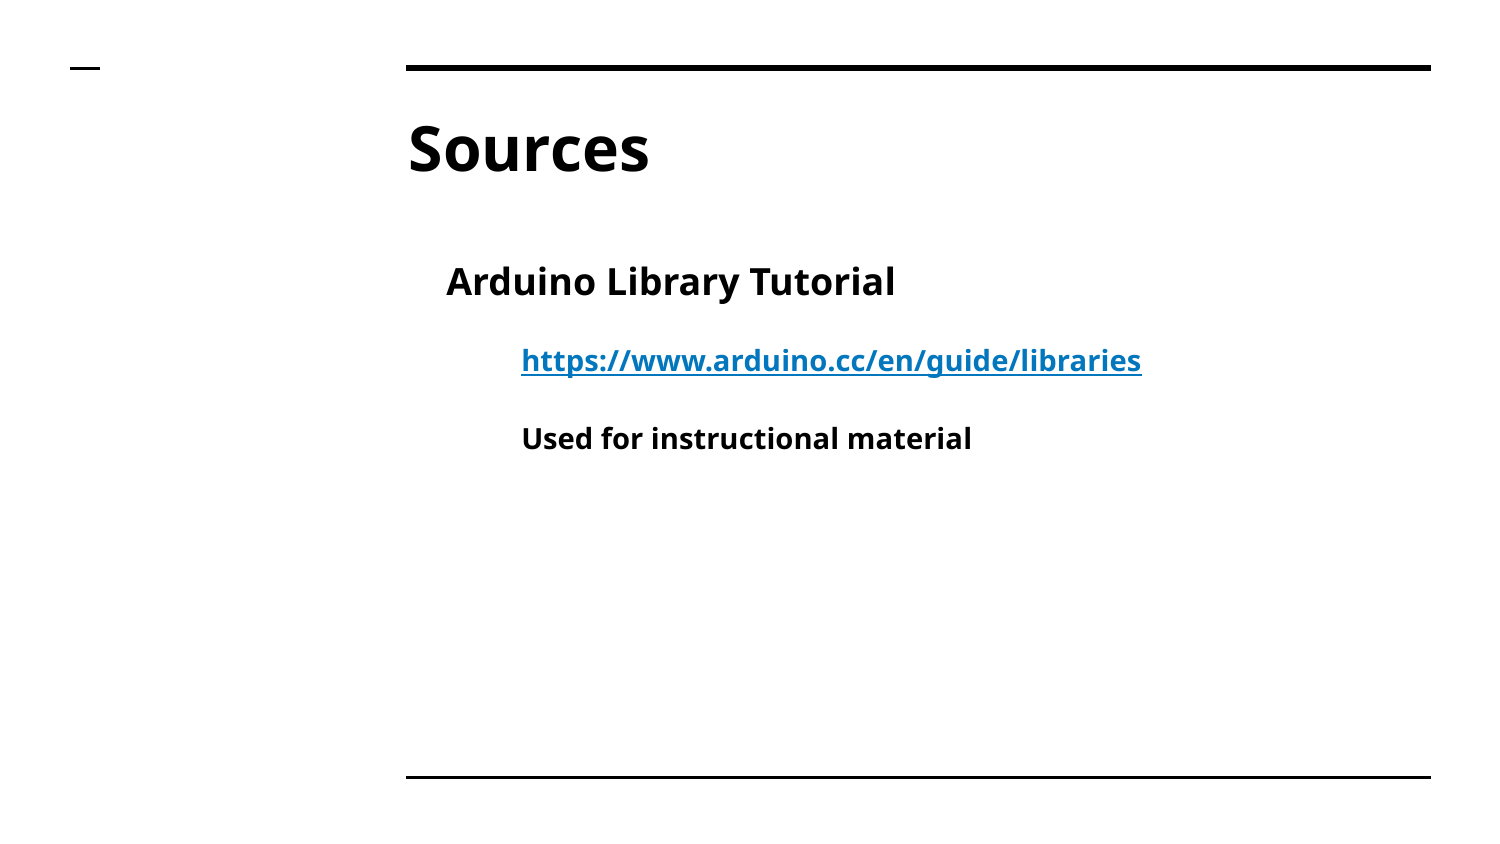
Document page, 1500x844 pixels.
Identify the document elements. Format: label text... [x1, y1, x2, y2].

list Arduino Library Tutorial https://www.arduino.cc/en/guide/libraries Used for instructional material [393, 236, 1321, 729]
title Sources [393, 94, 1431, 199]
